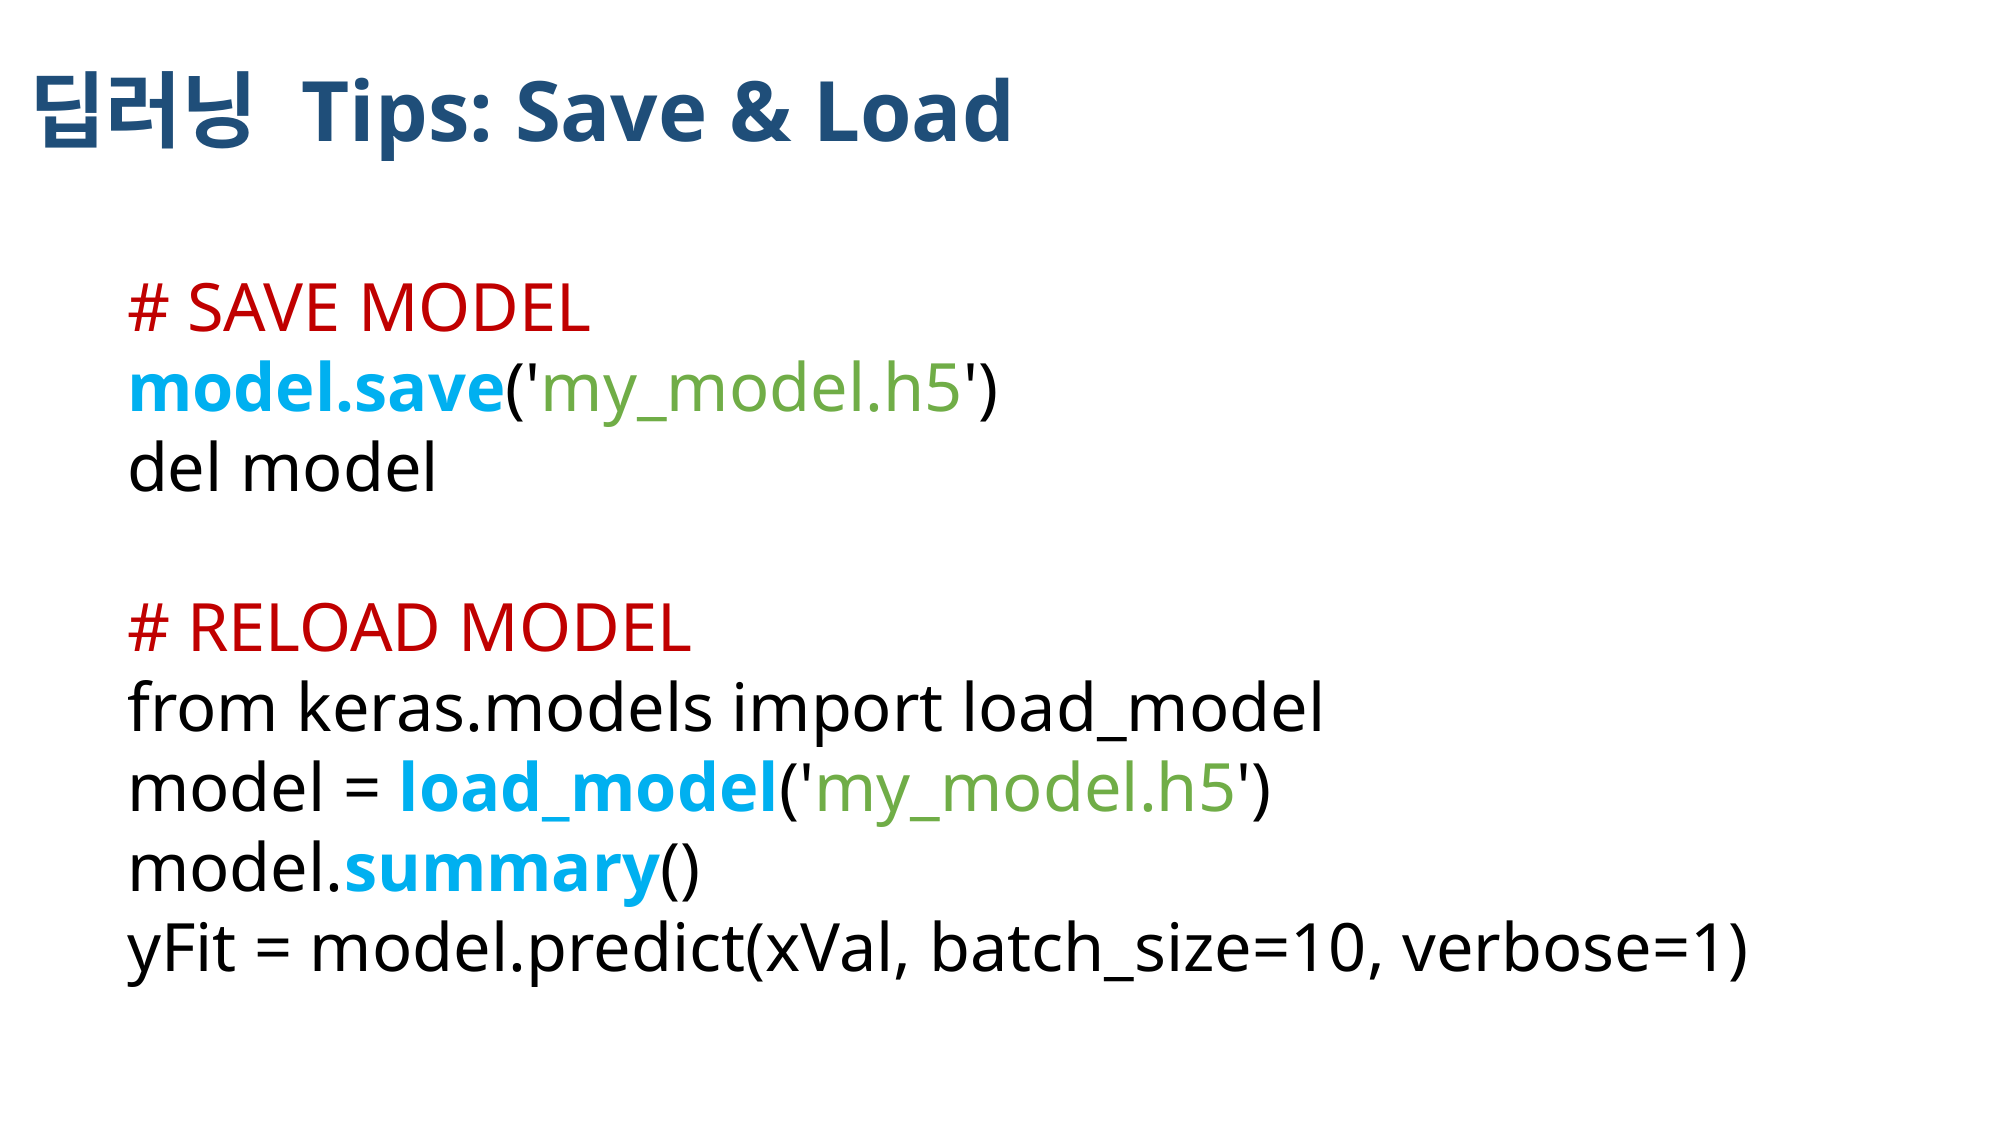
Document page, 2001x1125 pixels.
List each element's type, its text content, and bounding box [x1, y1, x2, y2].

text_box # SAVE MODEL model.save('my_model.h5') del model # RELOAD MODEL from keras.models import load_model model = load_model('my_model.h5') model.summary() yFit = model.predict(xVal, batch_size=10, verbose=1) [112, 257, 1889, 992]
text_box 딥러닝 Tips: Save & Load [14, 50, 1031, 166]
